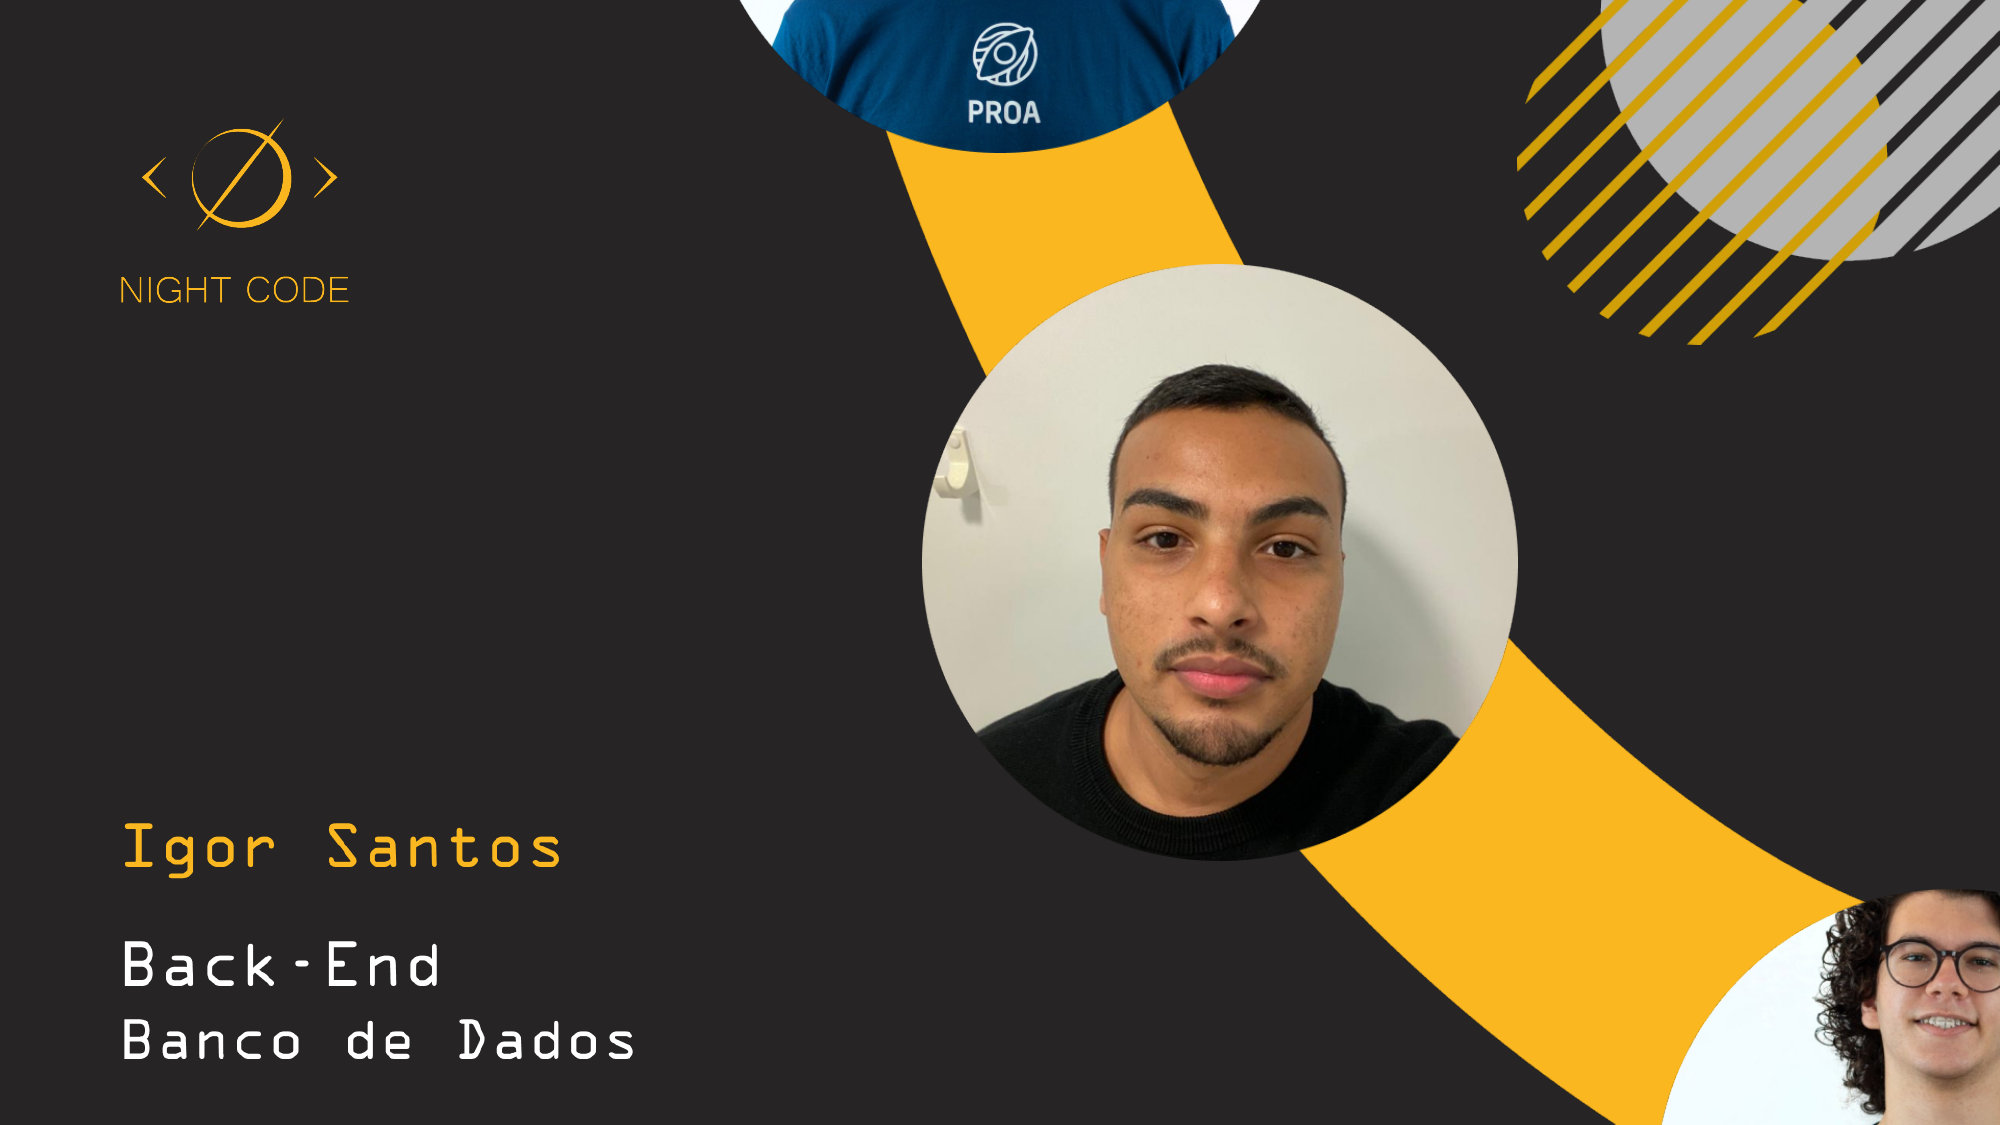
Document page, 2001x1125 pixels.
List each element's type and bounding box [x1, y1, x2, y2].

picture [118, 814, 646, 1068]
picture [702, 0, 2000, 1125]
picture [118, 118, 351, 311]
